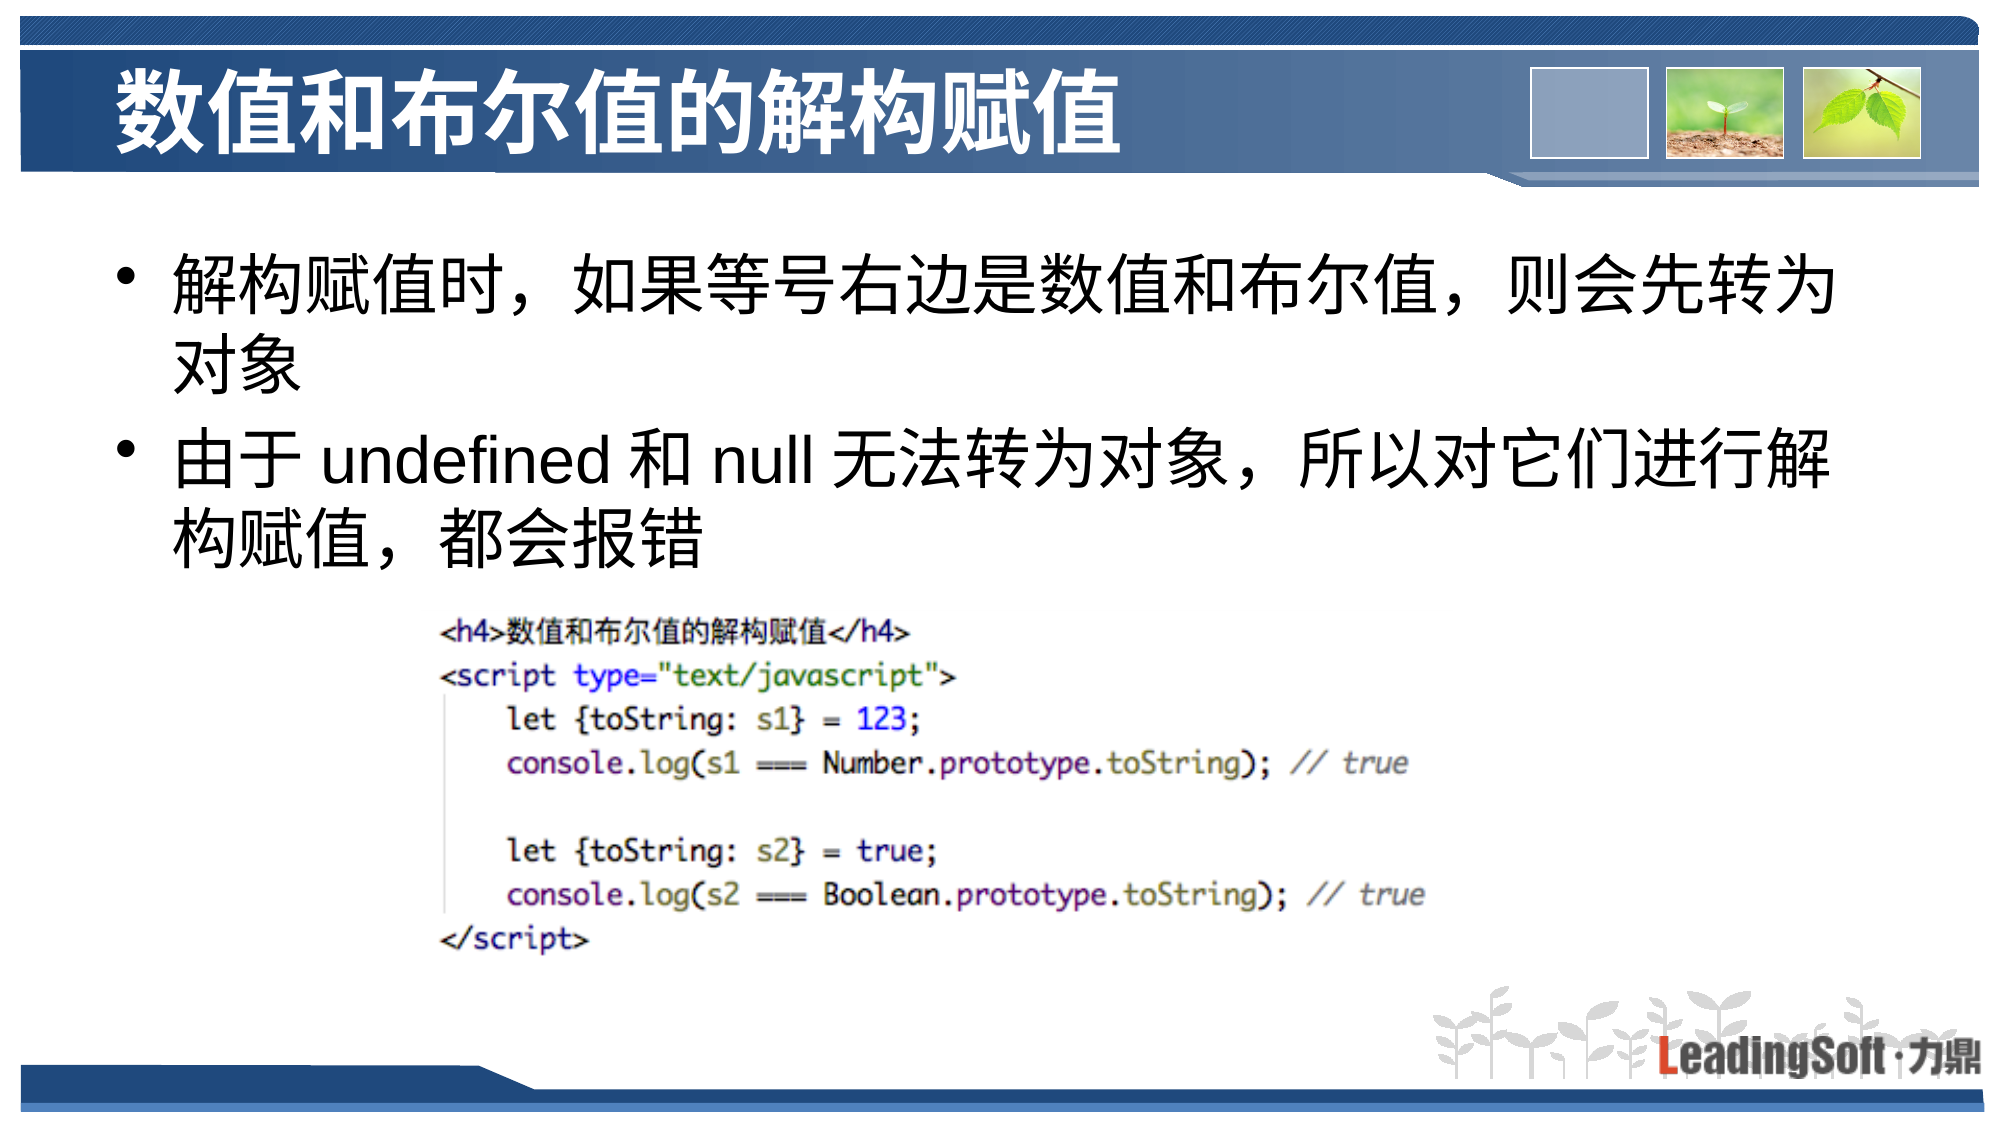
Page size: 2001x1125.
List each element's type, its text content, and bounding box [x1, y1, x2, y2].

picture [420, 609, 1453, 965]
picture [1659, 1036, 1983, 1079]
picture [1667, 69, 1783, 157]
list 解构赋值时，如果等号右边是数值和布尔值，则会先转为对象 由于undefined和null无法转为对象，所以对它们进行解构赋值，都会报错 [99, 235, 1900, 1013]
picture [1804, 69, 1920, 157]
title 数值和布尔值的解构赋值 [99, 39, 1517, 182]
